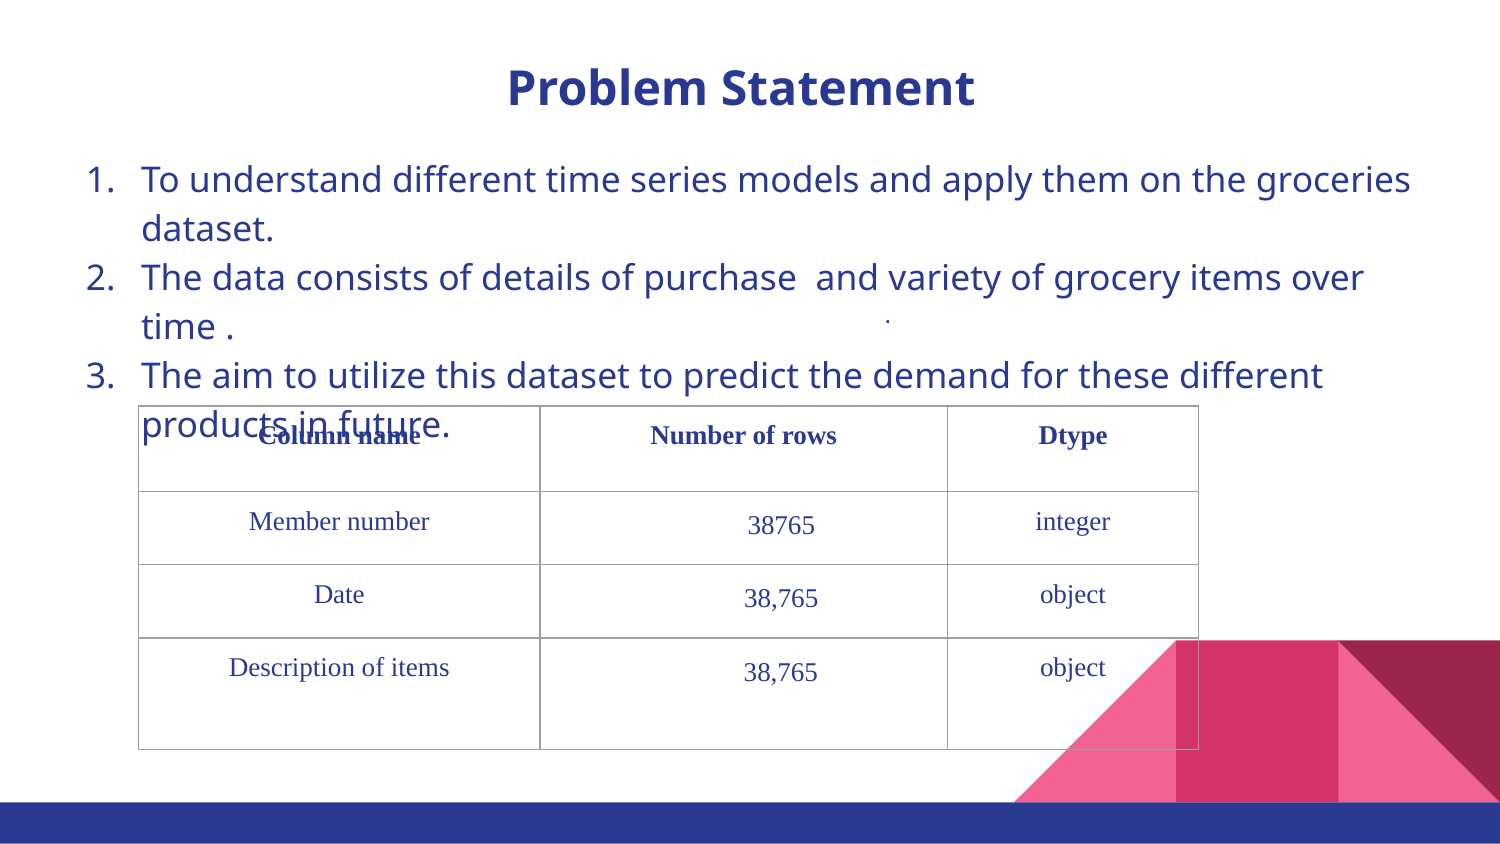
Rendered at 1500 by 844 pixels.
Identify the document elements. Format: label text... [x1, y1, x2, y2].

table_header Column name [139, 407, 539, 491]
table_header Dtype [948, 407, 1198, 491]
table_cell 38765 [541, 492, 947, 564]
table_cell integer [948, 492, 1198, 564]
table_cell 38,765 [541, 639, 947, 749]
list To understand different time series models and apply them on the groceries dataset. The data consists of details of purchase and variety of grocery items over time . The aim to utilize this dataset to predict the demand for these different products in future. [51, 136, 1449, 750]
title Problem Statement [33, 42, 1449, 137]
table_header Number of rows [541, 407, 947, 491]
table_cell object [948, 639, 1198, 749]
table_cell Description of items [139, 639, 539, 749]
text_box . [869, 276, 1407, 344]
table_cell Date [139, 565, 539, 637]
table_cell object [948, 565, 1198, 637]
table_cell 38,765 [541, 565, 947, 637]
text_box [970, 388, 1407, 455]
table_cell Member number [139, 492, 539, 564]
